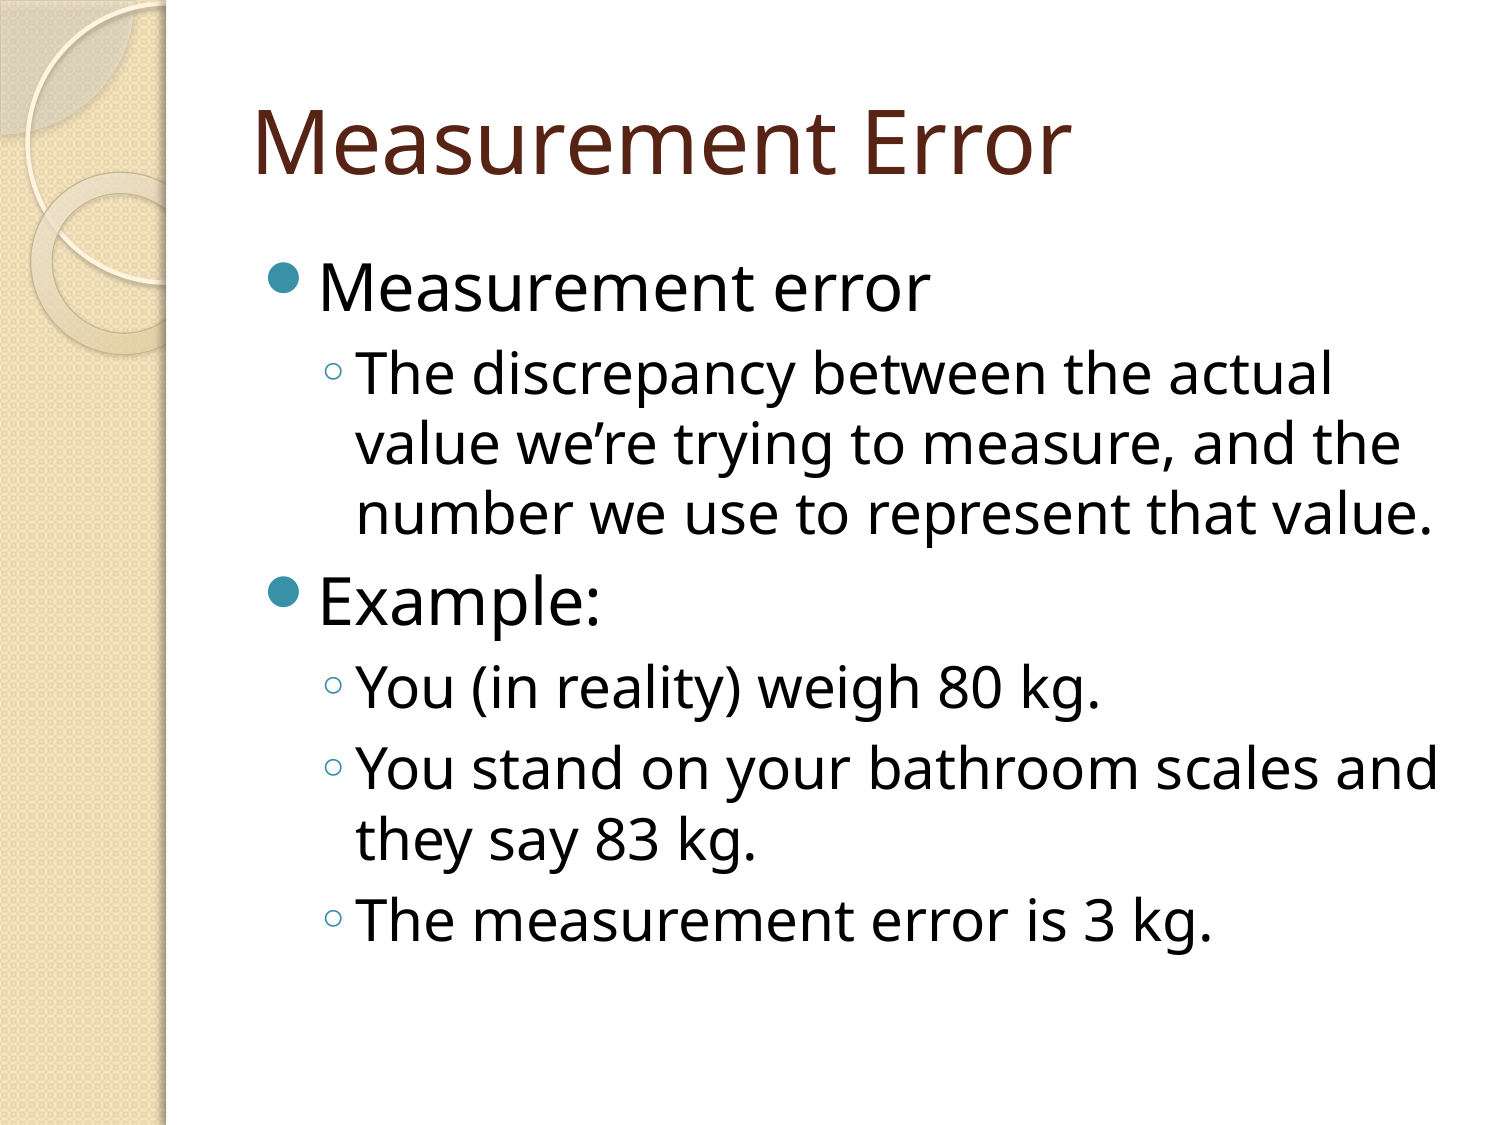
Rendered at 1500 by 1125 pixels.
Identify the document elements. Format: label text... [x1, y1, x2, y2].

list Measurement error The discrepancy between the actual value we’re trying to measure, and the number we use to represent that value. Example: You (in reality) weigh 80 kg. You stand on your bathroom scales and they say 83 kg. The measurement error is 3 kg. [235, 237, 1466, 1025]
title Measurement Error [235, 45, 1466, 233]
